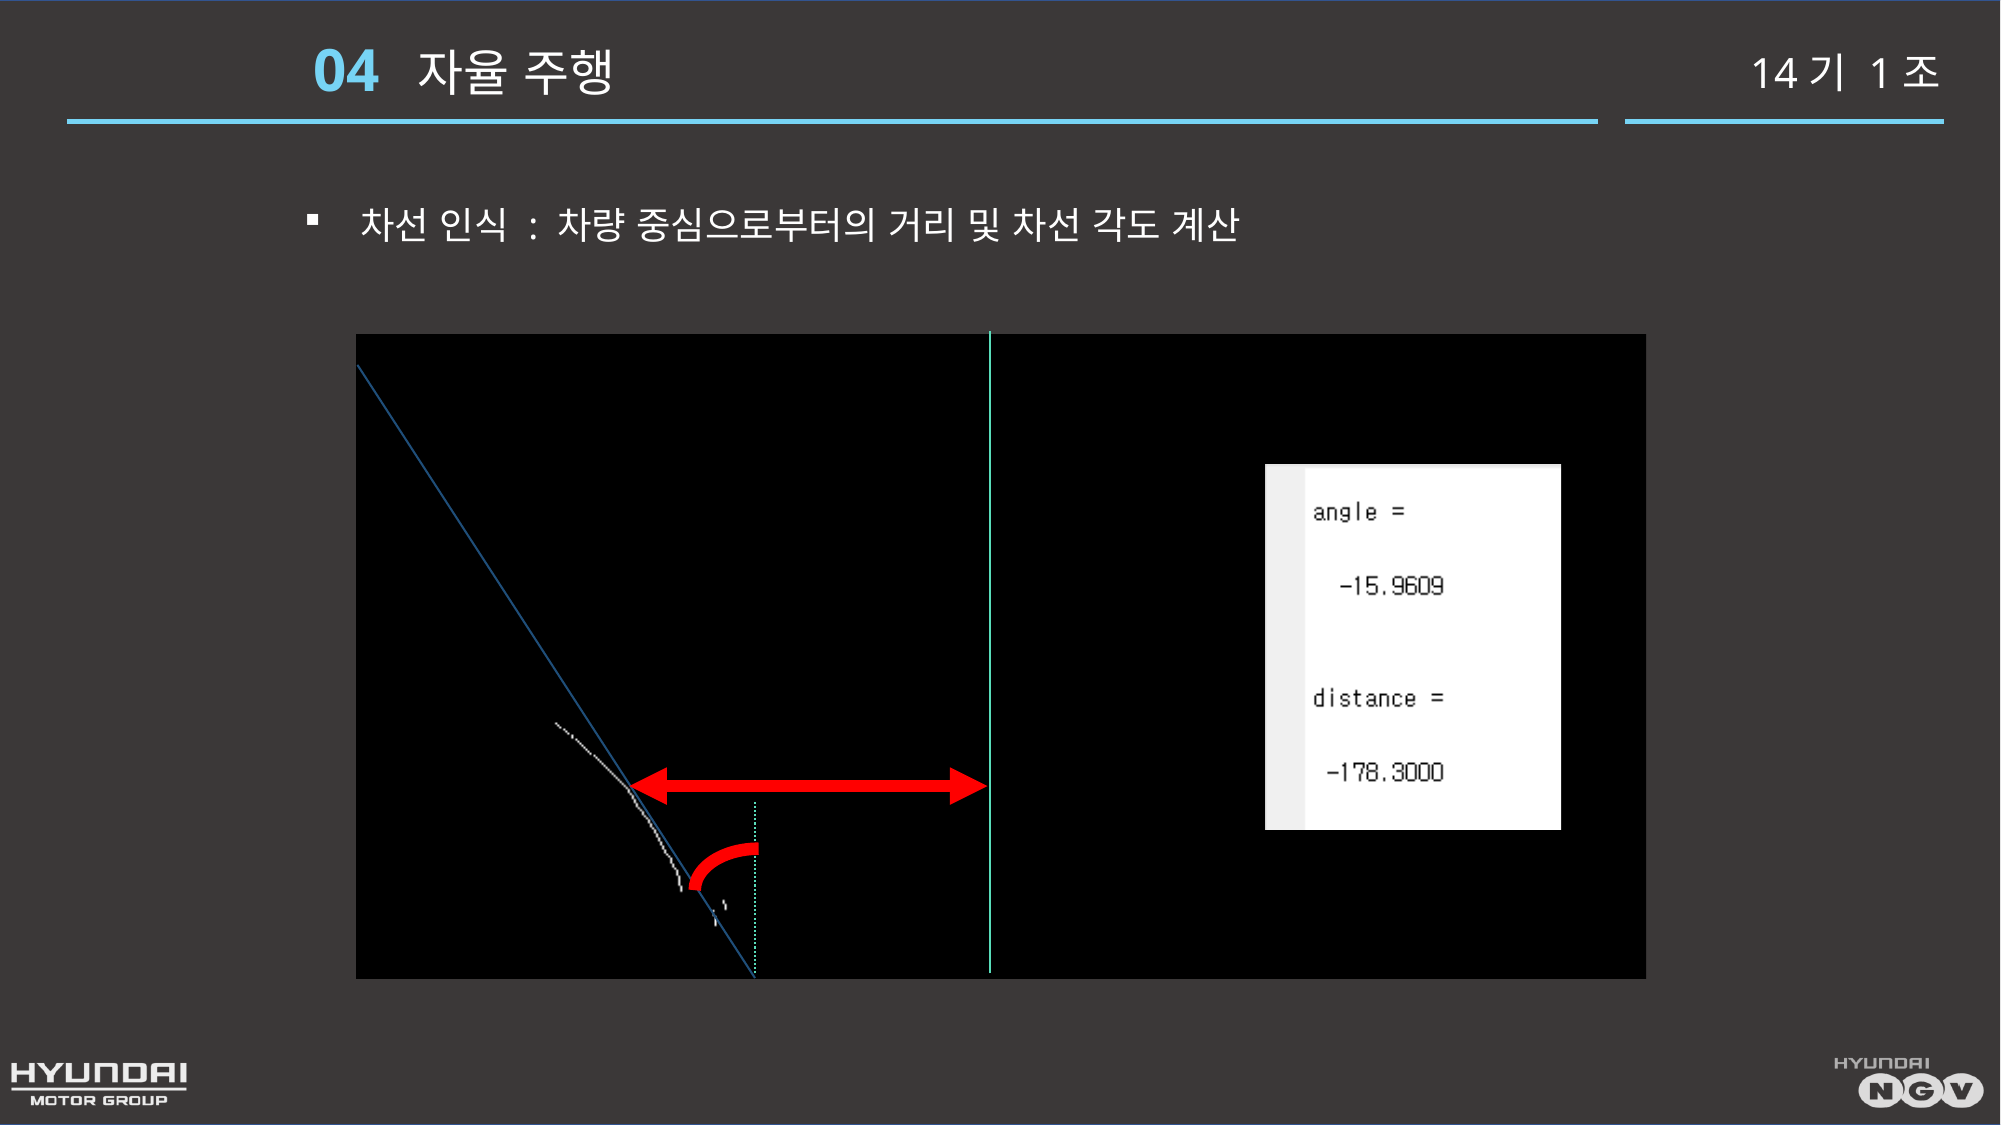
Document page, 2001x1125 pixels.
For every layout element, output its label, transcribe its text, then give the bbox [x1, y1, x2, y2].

text_box 차선 인식 : 차량 중심으로부터의 거리 및 차선 각도 계산 [291, 195, 1263, 273]
picture [184, 273, 1820, 1108]
title 04 자율 주행 [298, 34, 1010, 121]
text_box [357, 364, 755, 979]
